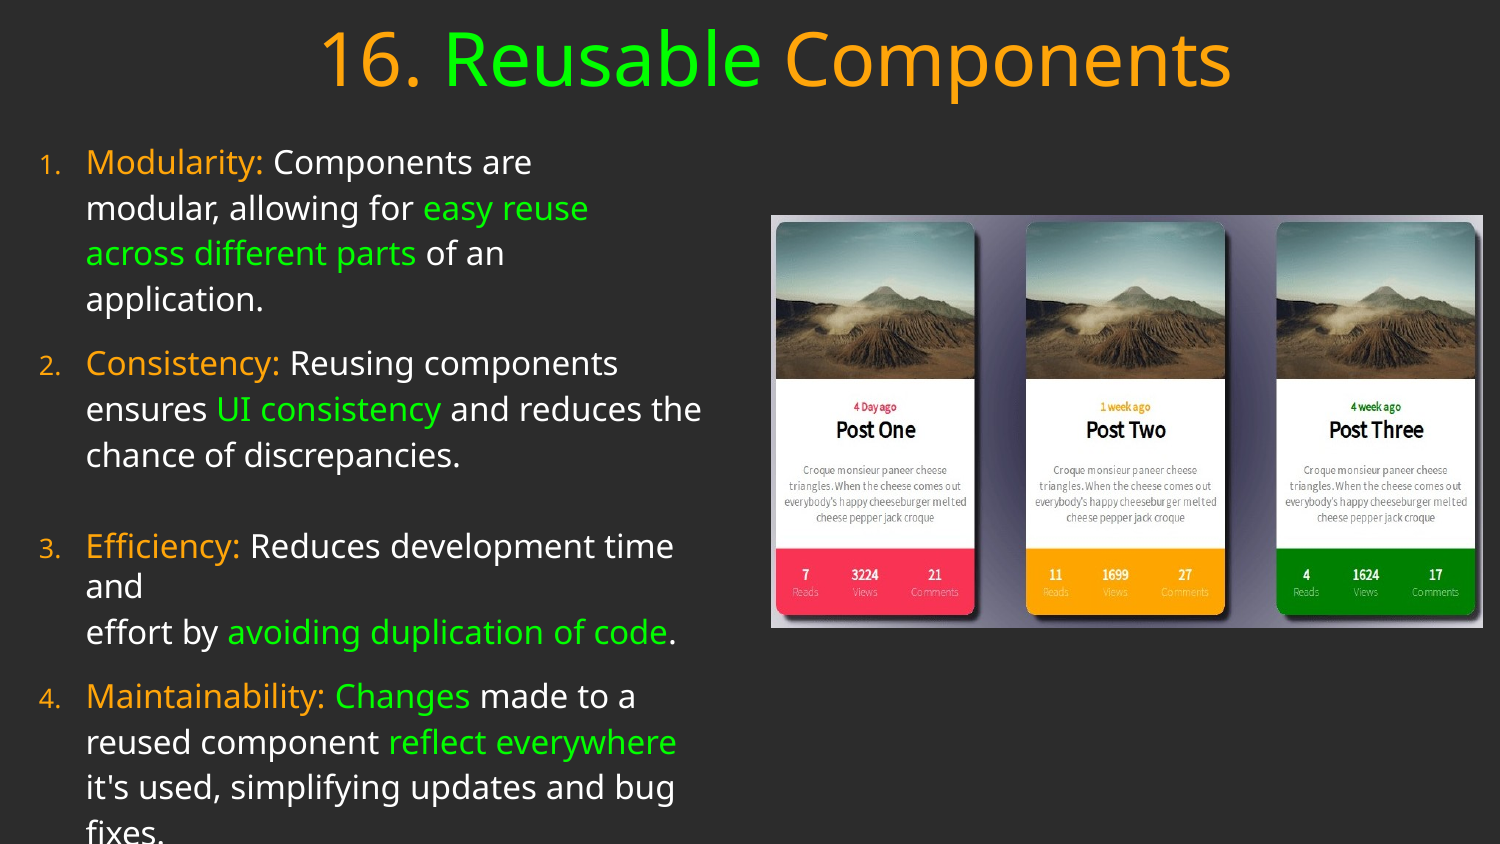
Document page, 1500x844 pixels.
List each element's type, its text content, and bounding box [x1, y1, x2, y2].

text_box Modularity: Components are modular, allowing for easy reuse across different parts of an application. Consistency: Reusing components ensures UI consistency and reduces the chance of discrepancies. Efficiency: Reduces development time and effort by avoiding duplication of code. Maintainability: Changes made to a reused component reflect everywhere it's used, simplifying updates and bug fixes. [36, 133, 729, 844]
picture [771, 215, 1483, 629]
title 16. Reusable Components [176, 0, 1324, 152]
